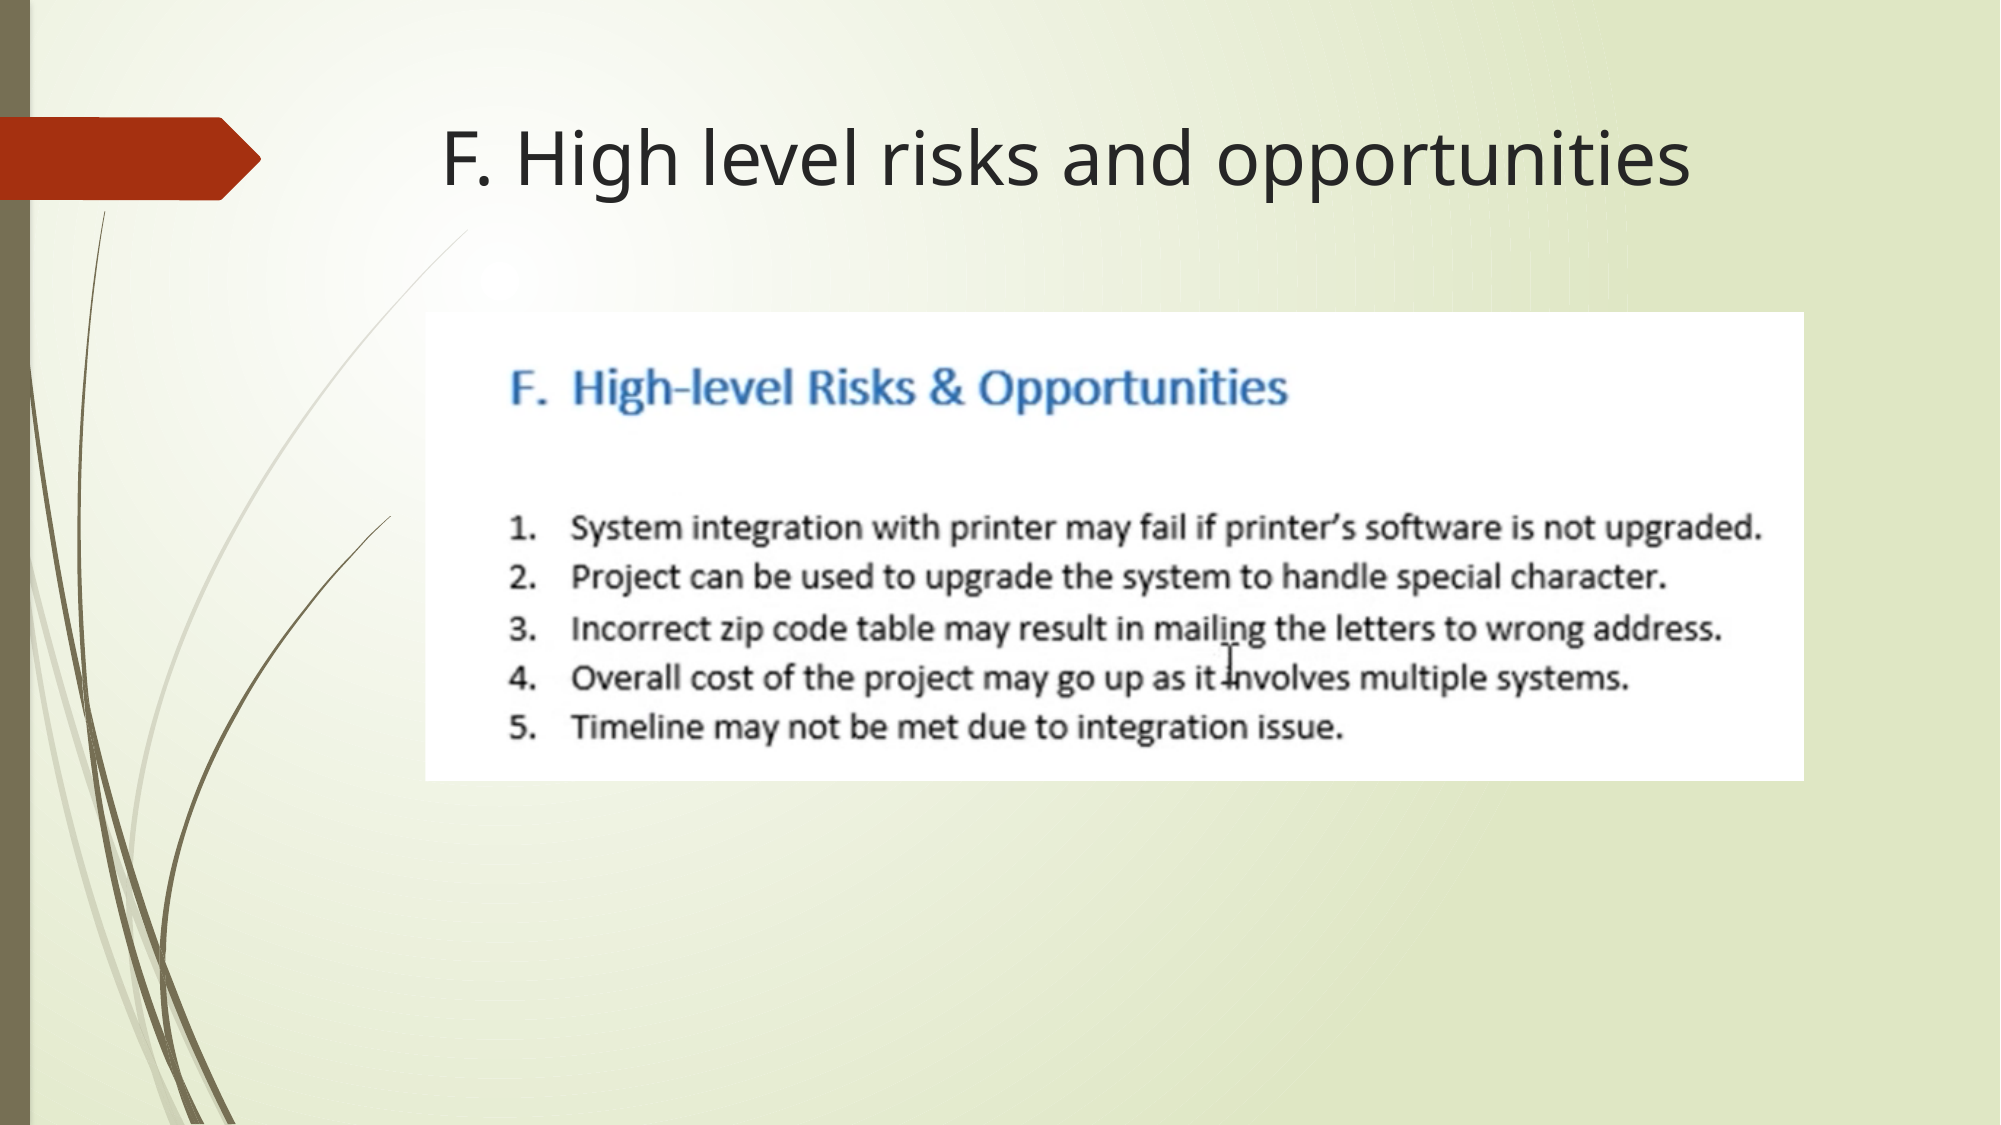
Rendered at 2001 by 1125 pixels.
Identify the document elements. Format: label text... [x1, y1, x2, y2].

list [425, 312, 1804, 781]
title F. High level risks and opportunities [425, 102, 1888, 313]
